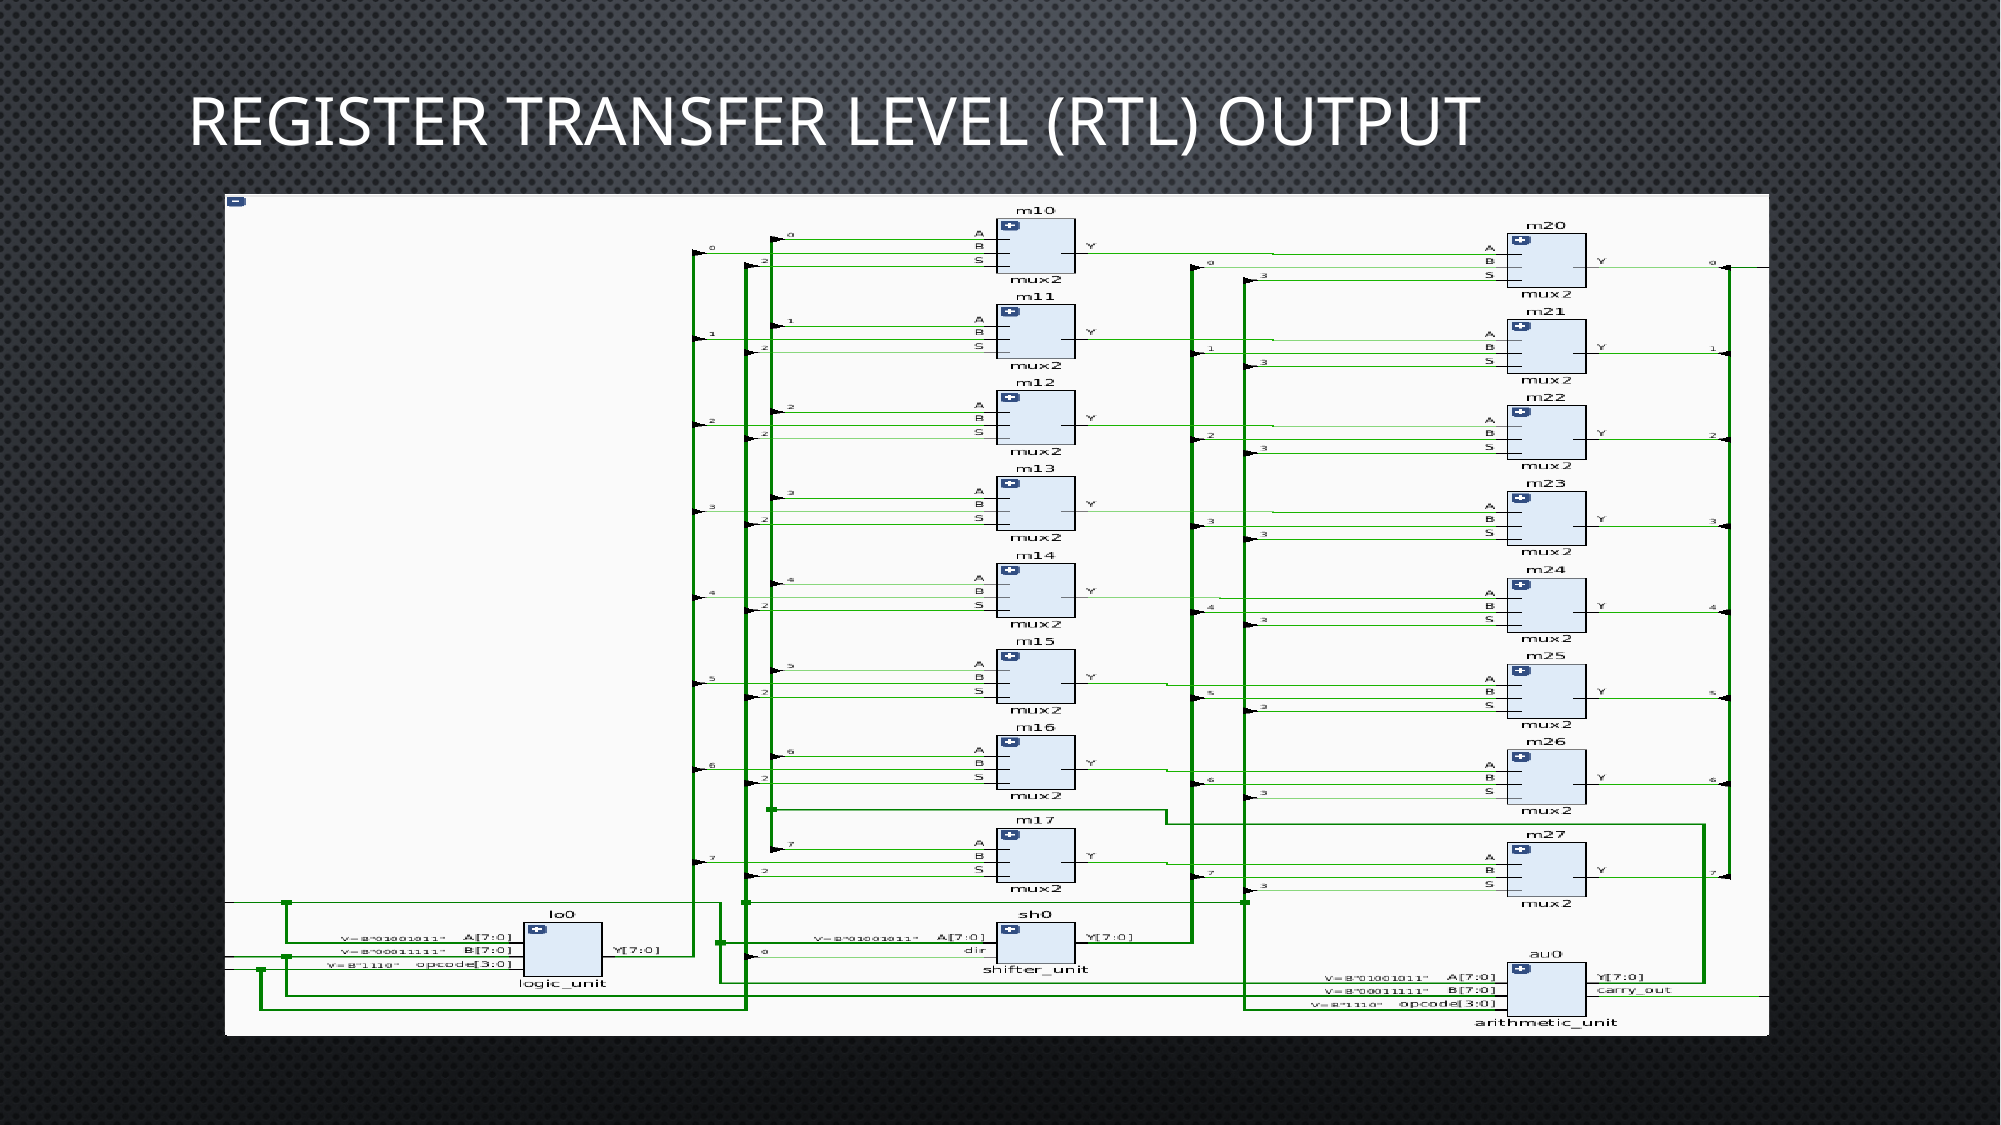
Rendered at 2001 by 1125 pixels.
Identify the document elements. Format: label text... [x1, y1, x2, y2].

title Register Transfer Level (RTL) Output [172, 0, 1823, 238]
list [224, 194, 1770, 1036]
